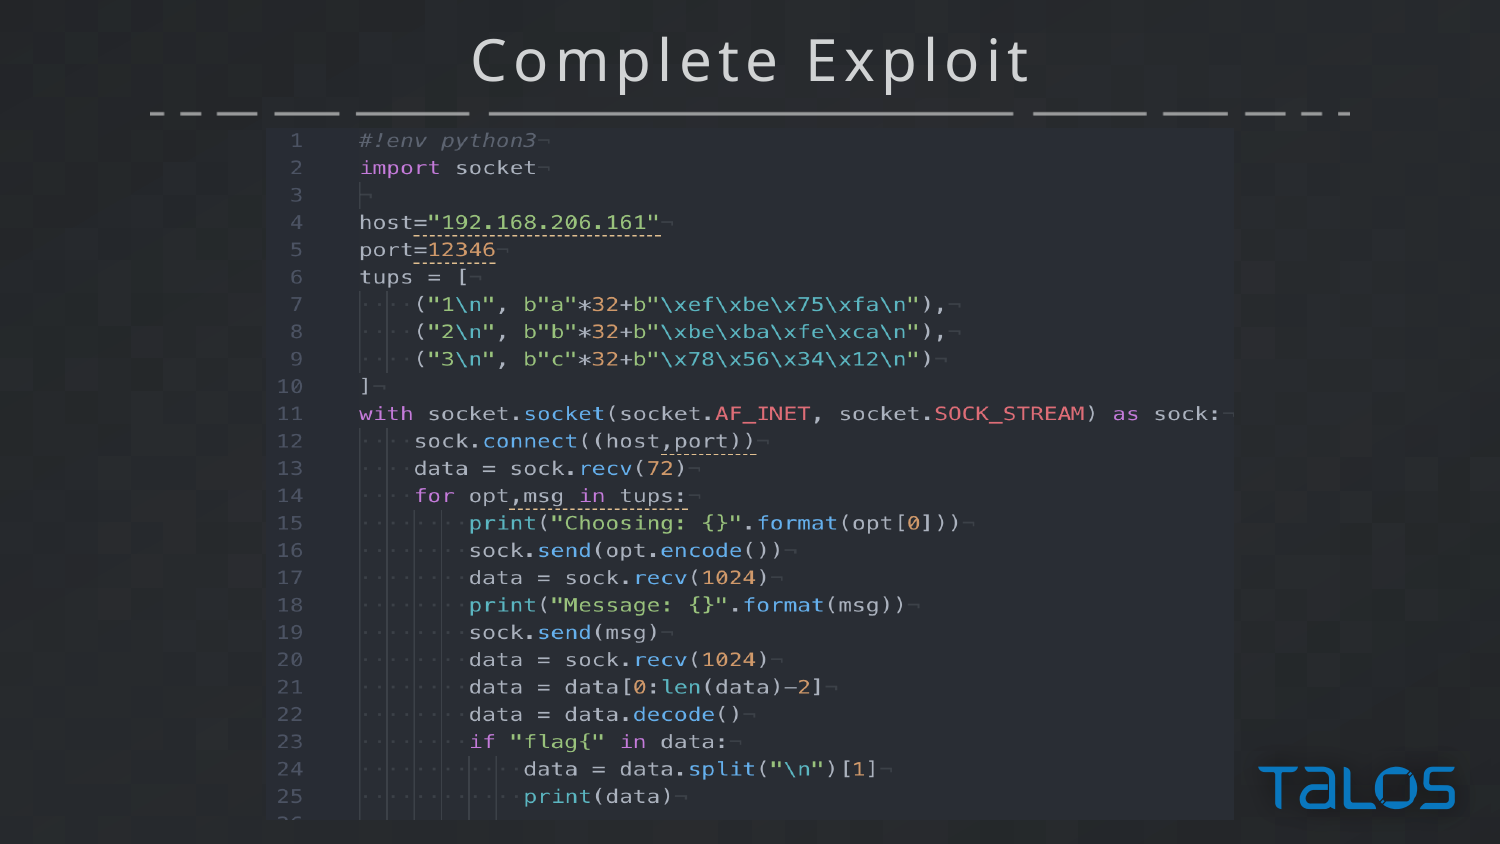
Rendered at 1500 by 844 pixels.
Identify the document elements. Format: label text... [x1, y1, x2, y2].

picture [266, 128, 1234, 821]
title Complete Exploit [75, 0, 1425, 129]
